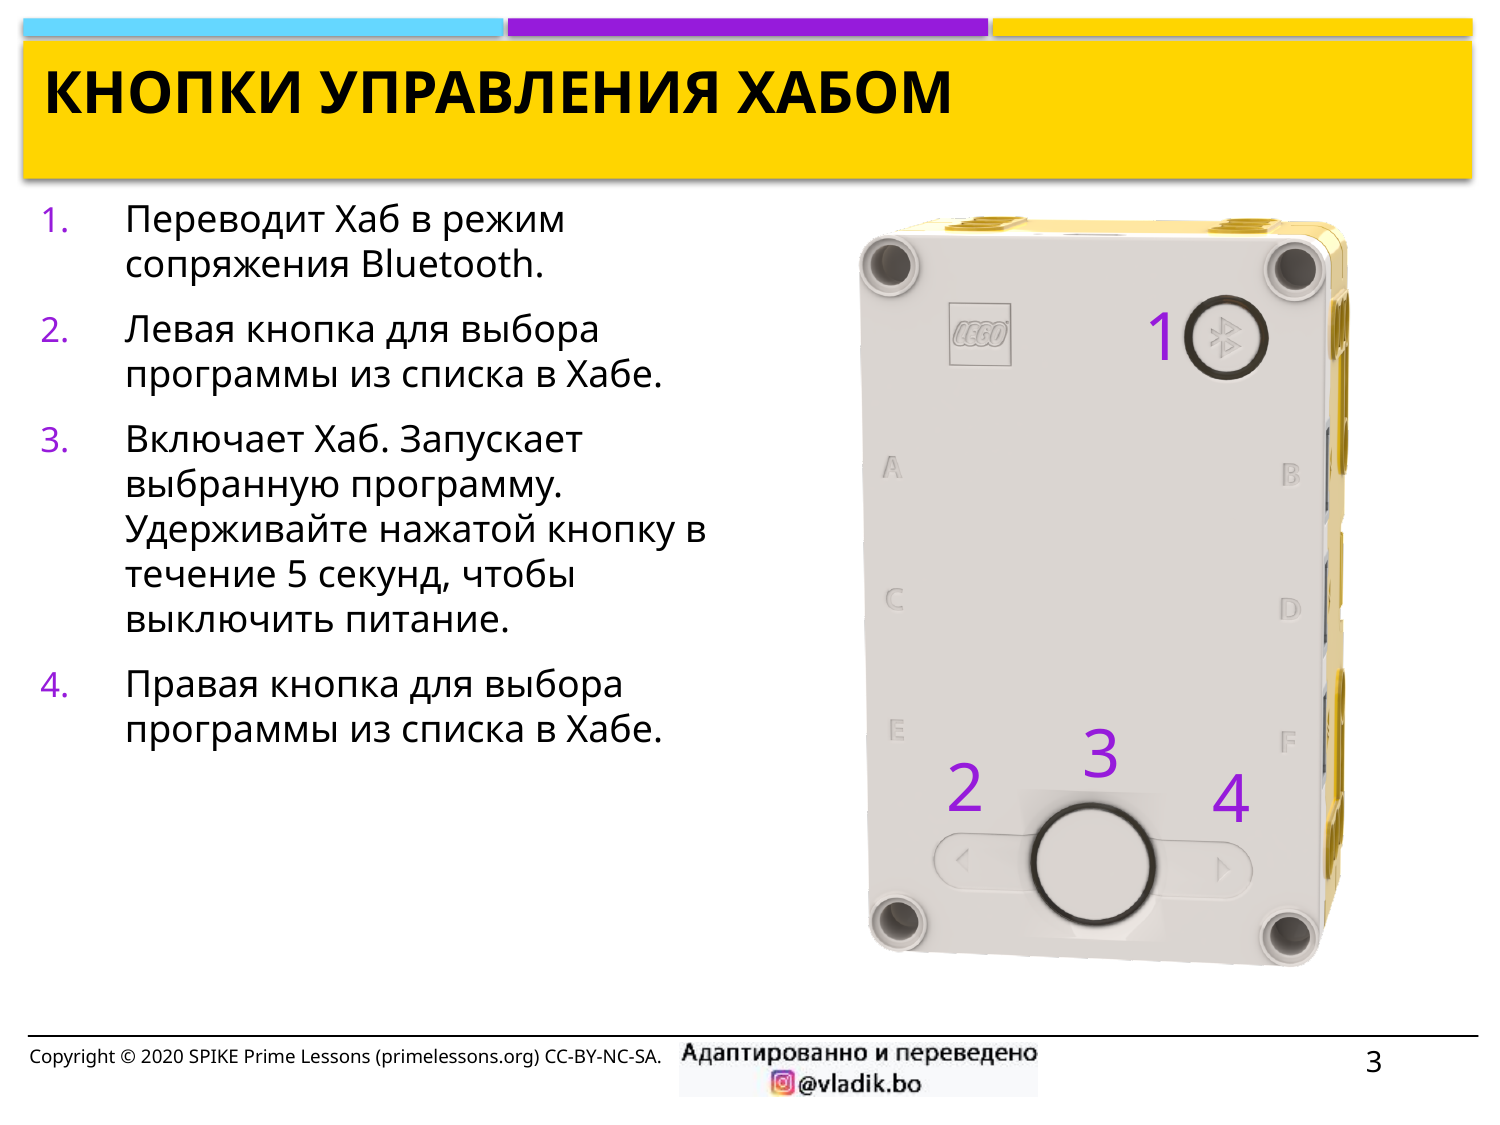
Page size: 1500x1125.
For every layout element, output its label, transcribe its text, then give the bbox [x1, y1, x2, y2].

footer Copyright © 2020 SPIKE Prime Lessons (primelessons.org) CC-BY-NC-SA. [14, 1036, 1027, 1097]
picture [840, 171, 1366, 987]
picture [679, 1042, 1039, 1098]
slide_number 3 [1351, 1036, 1478, 1097]
title Кнопки УПРАВЛЕНИЯ ХАБОМ [28, 48, 1464, 172]
list Переводит Хаб в режим сопряжения Bluetooth. Левая кнопка для выбора программы из списка в Хабе. Включает Хаб. Запускает выбранную программу. Удерживайте нажатой кнопку в течение 5 секунд, чтобы выключить питание. Правая кнопка для выбора программы из списка в Хабе. [25, 187, 783, 1021]
